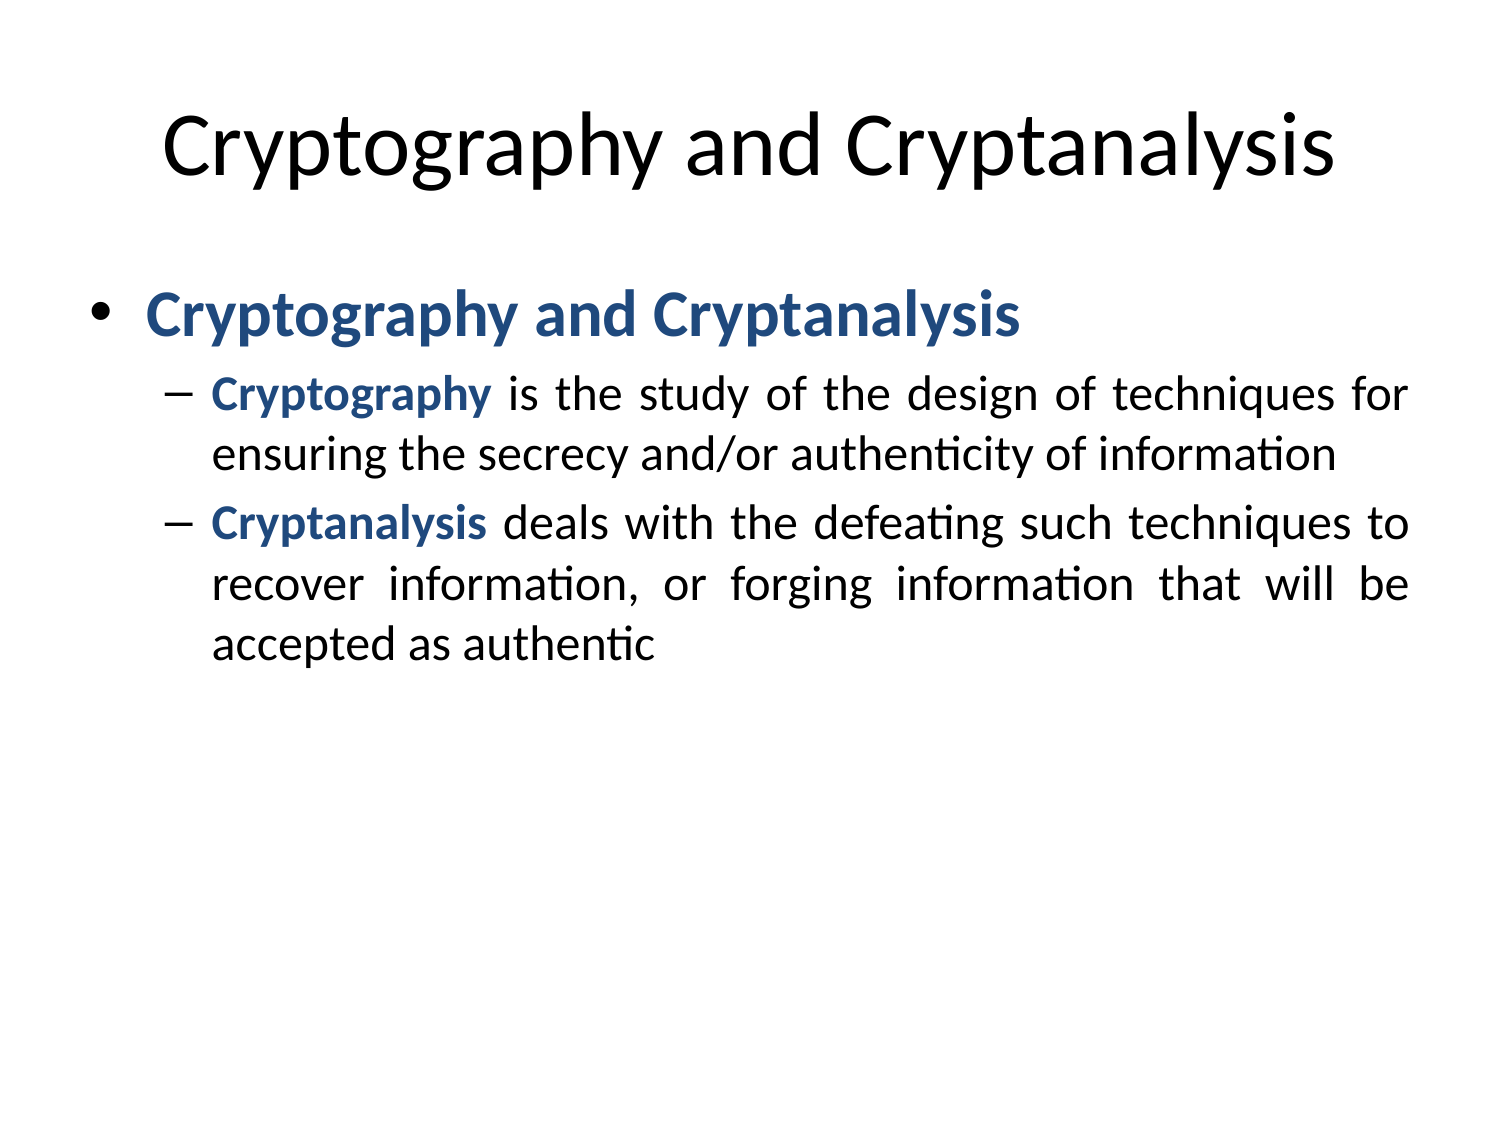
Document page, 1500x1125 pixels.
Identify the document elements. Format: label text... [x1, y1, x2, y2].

list Cryptography and Cryptanalysis Cryptography is the study of the design of techniques for ensuring the secrecy and/or authenticity of information Cryptanalysis deals with the defeating such techniques to recover information, or forging information that will be accepted as authentic [75, 262, 1425, 1005]
title Cryptography and Cryptanalysis [75, 45, 1425, 233]
